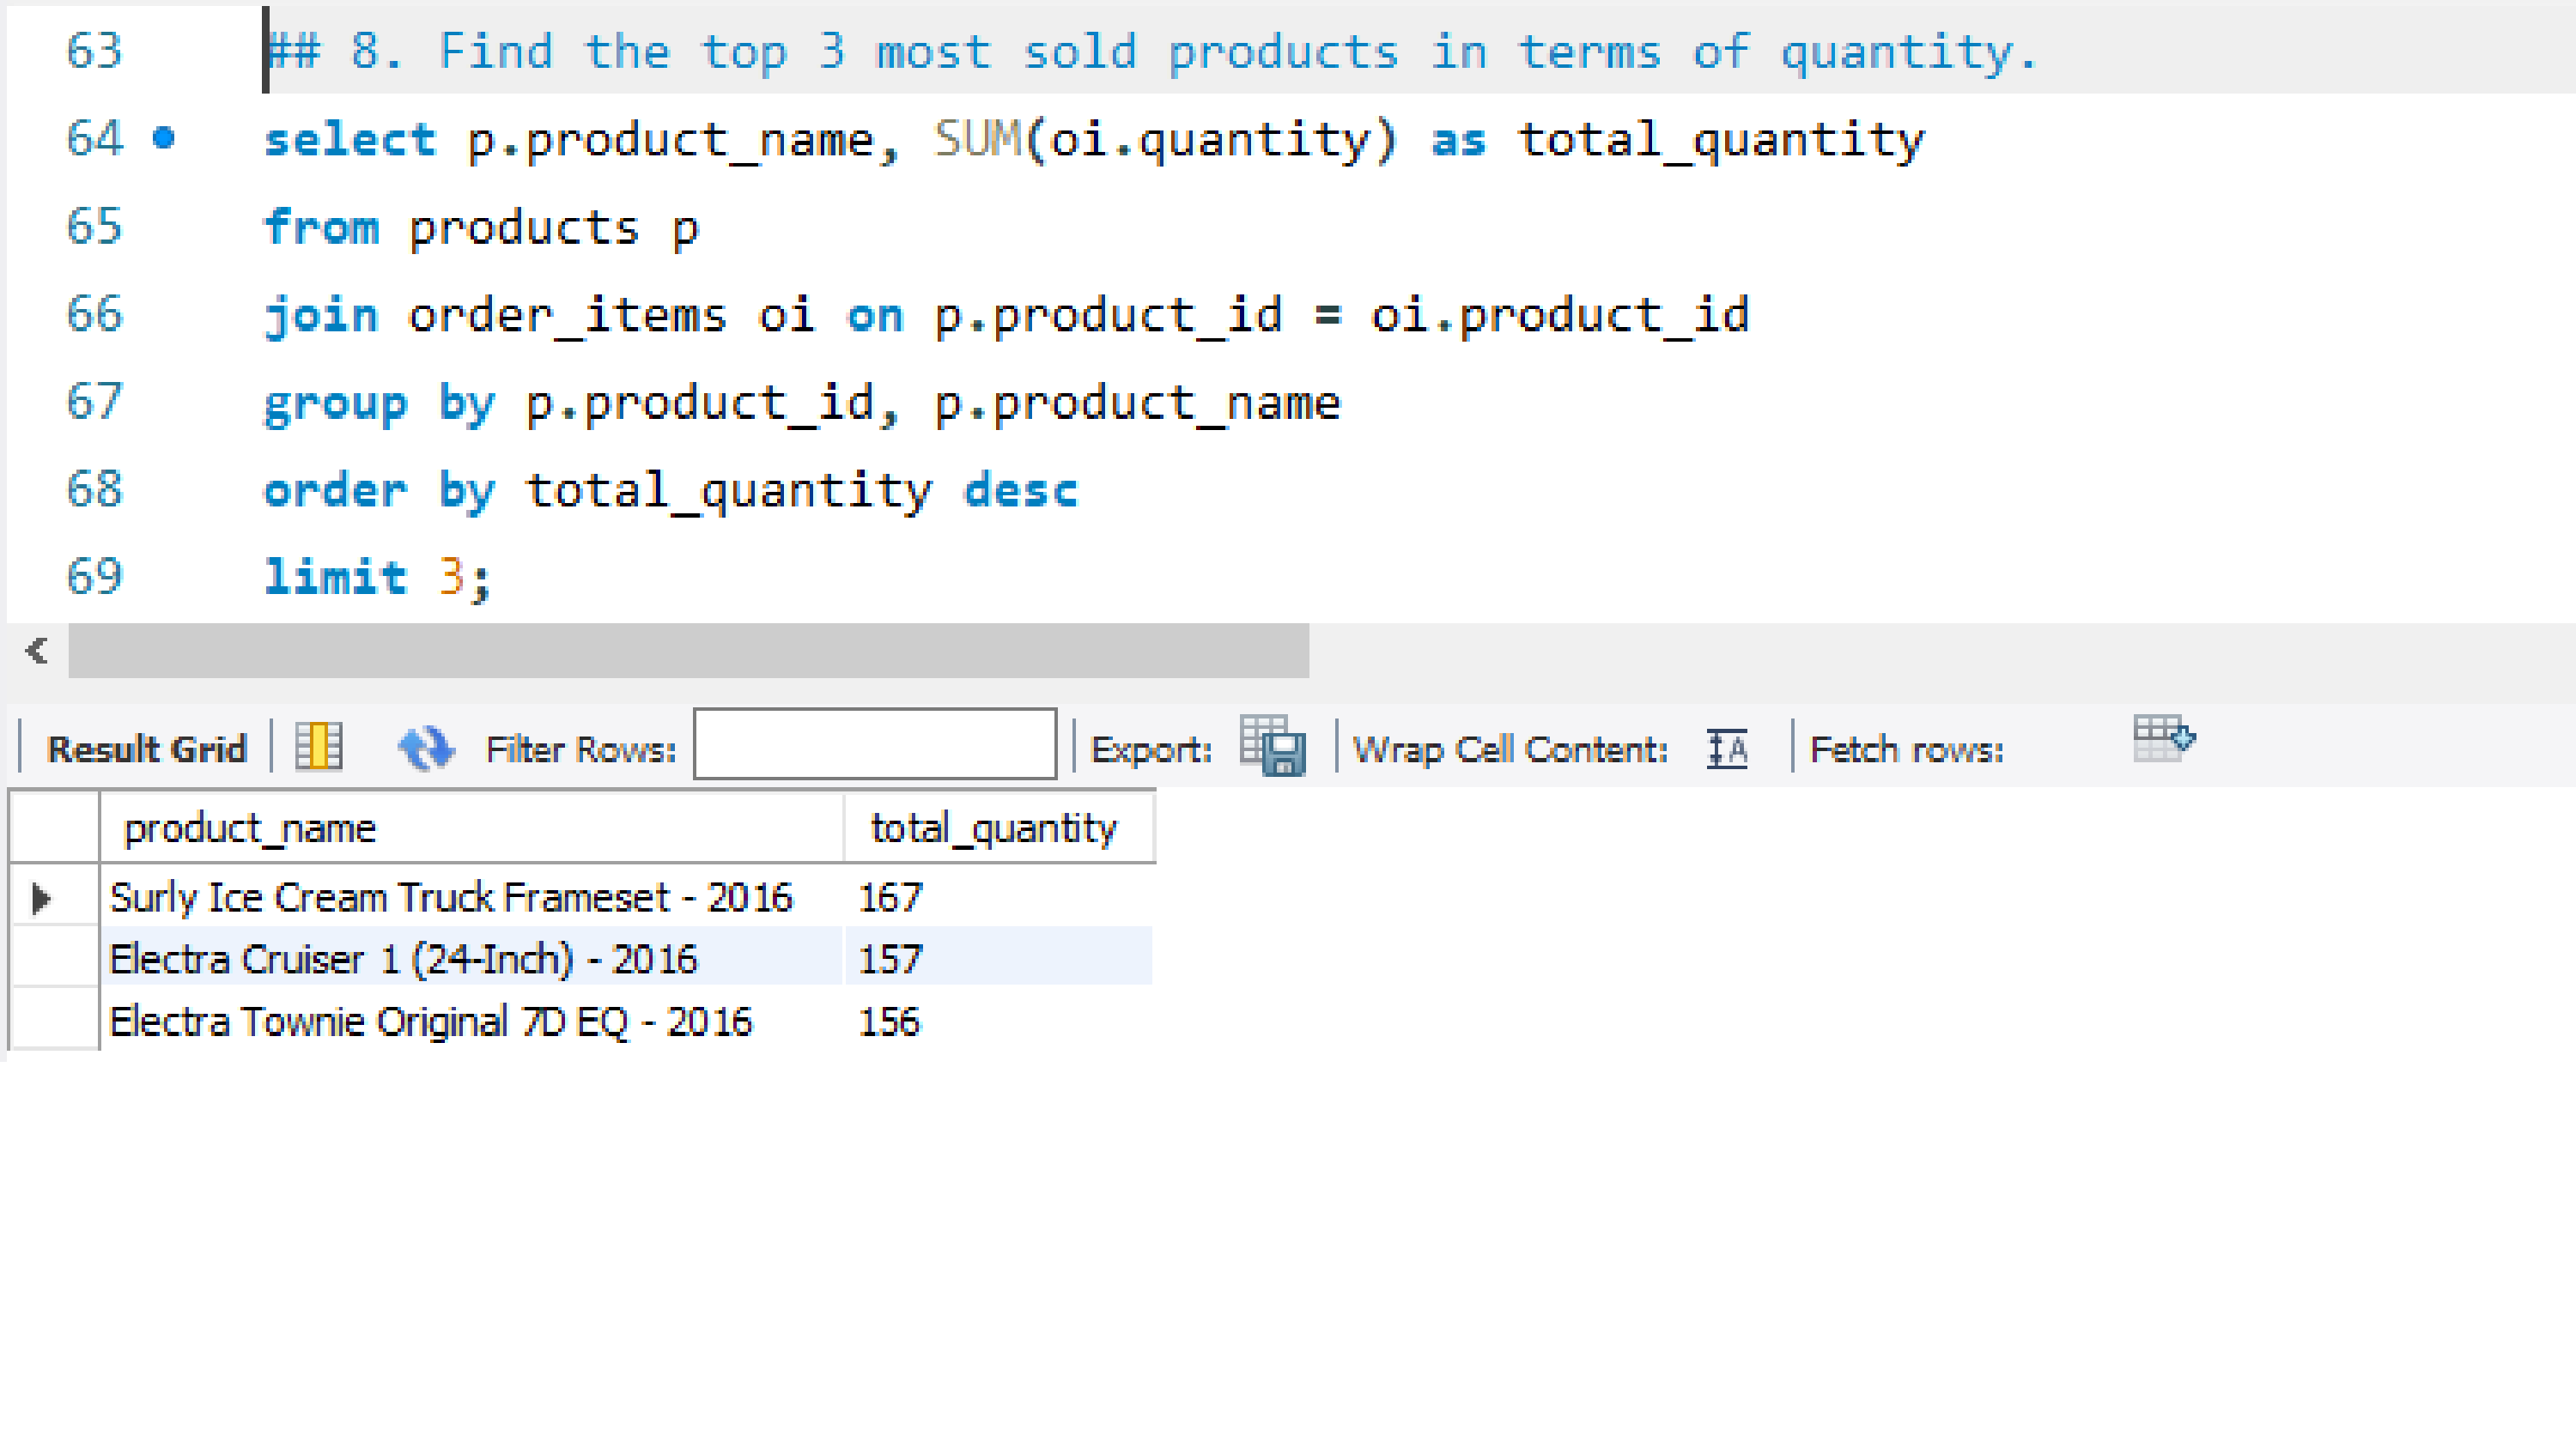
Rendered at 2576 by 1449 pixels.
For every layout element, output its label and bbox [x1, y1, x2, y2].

text_box [0, 0, 2576, 1062]
